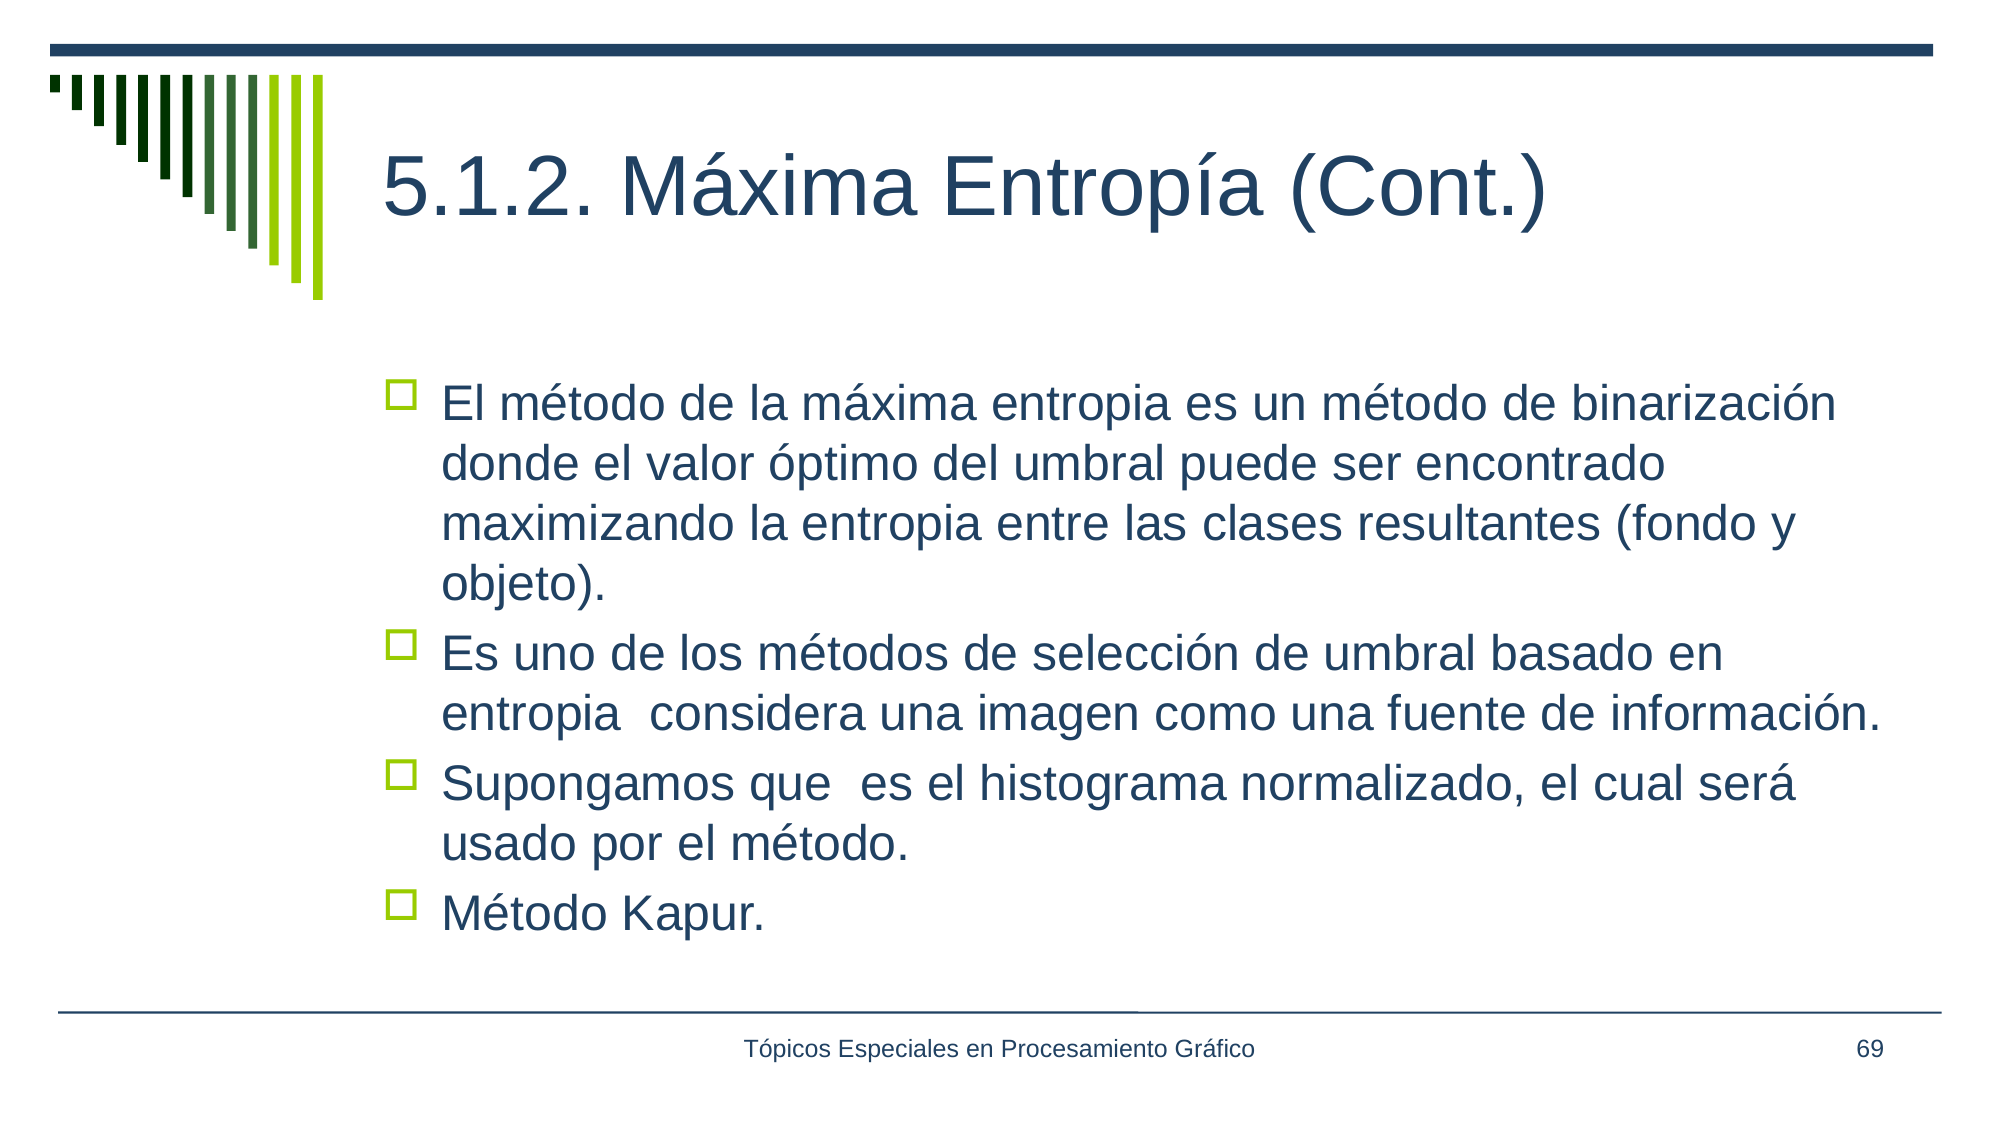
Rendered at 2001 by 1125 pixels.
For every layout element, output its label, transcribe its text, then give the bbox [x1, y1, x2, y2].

title 5.1.2. Máxima Entropía (Cont.) [366, 74, 1901, 288]
slide_number 69 [1433, 1024, 1901, 1101]
footer Tópicos Especiales en Procesamiento Gráfico [683, 1024, 1317, 1101]
